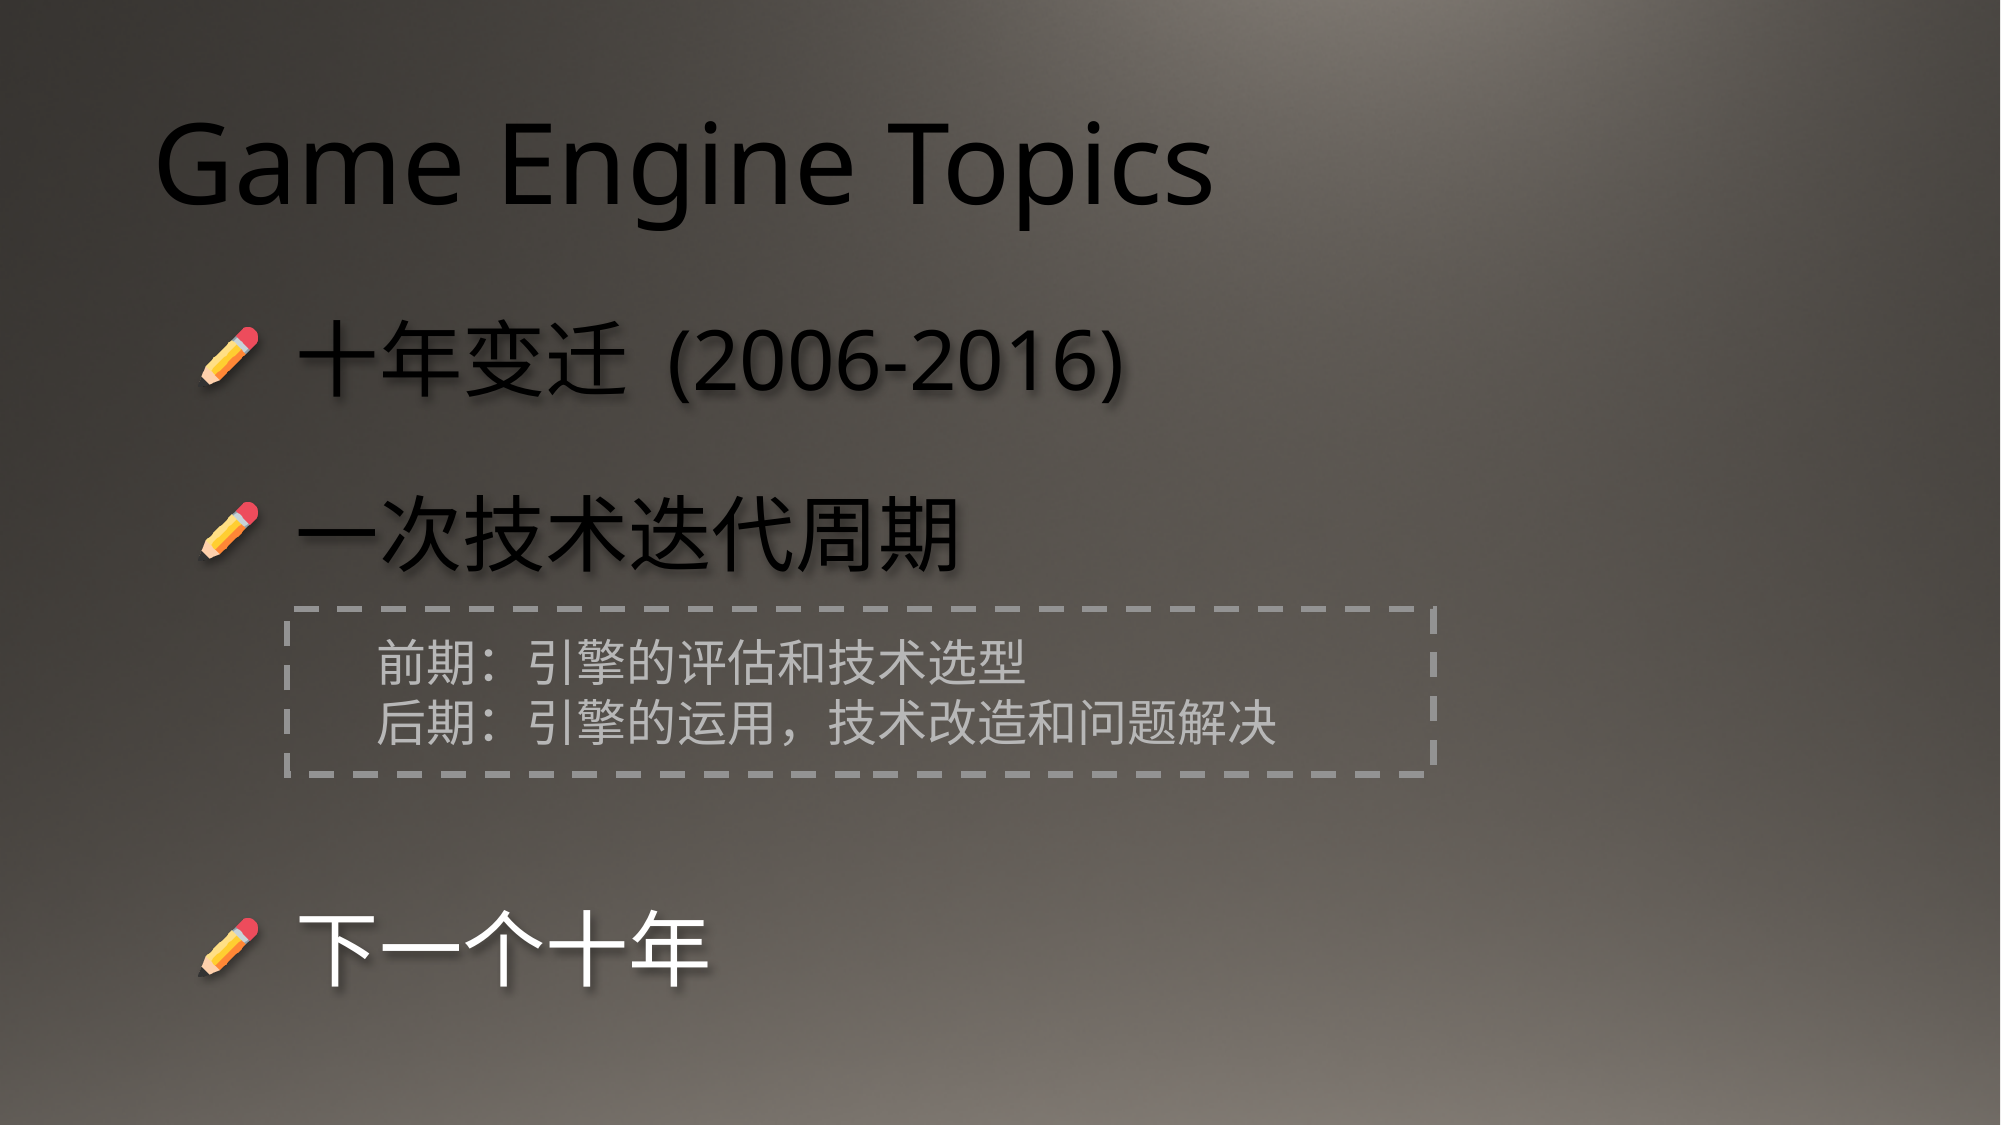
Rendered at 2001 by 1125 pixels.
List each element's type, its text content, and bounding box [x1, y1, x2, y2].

title Game Engine Topics [137, 59, 1863, 278]
picture [0, 0, 2001, 1125]
list 十年变迁 (2006-2016) 一次技术迭代周期 下一个十年 [183, 299, 1863, 1085]
text_box 前期：引擎的评估和技术选型 后期：引擎的运用，技术改造和问题解决 [286, 608, 1434, 775]
